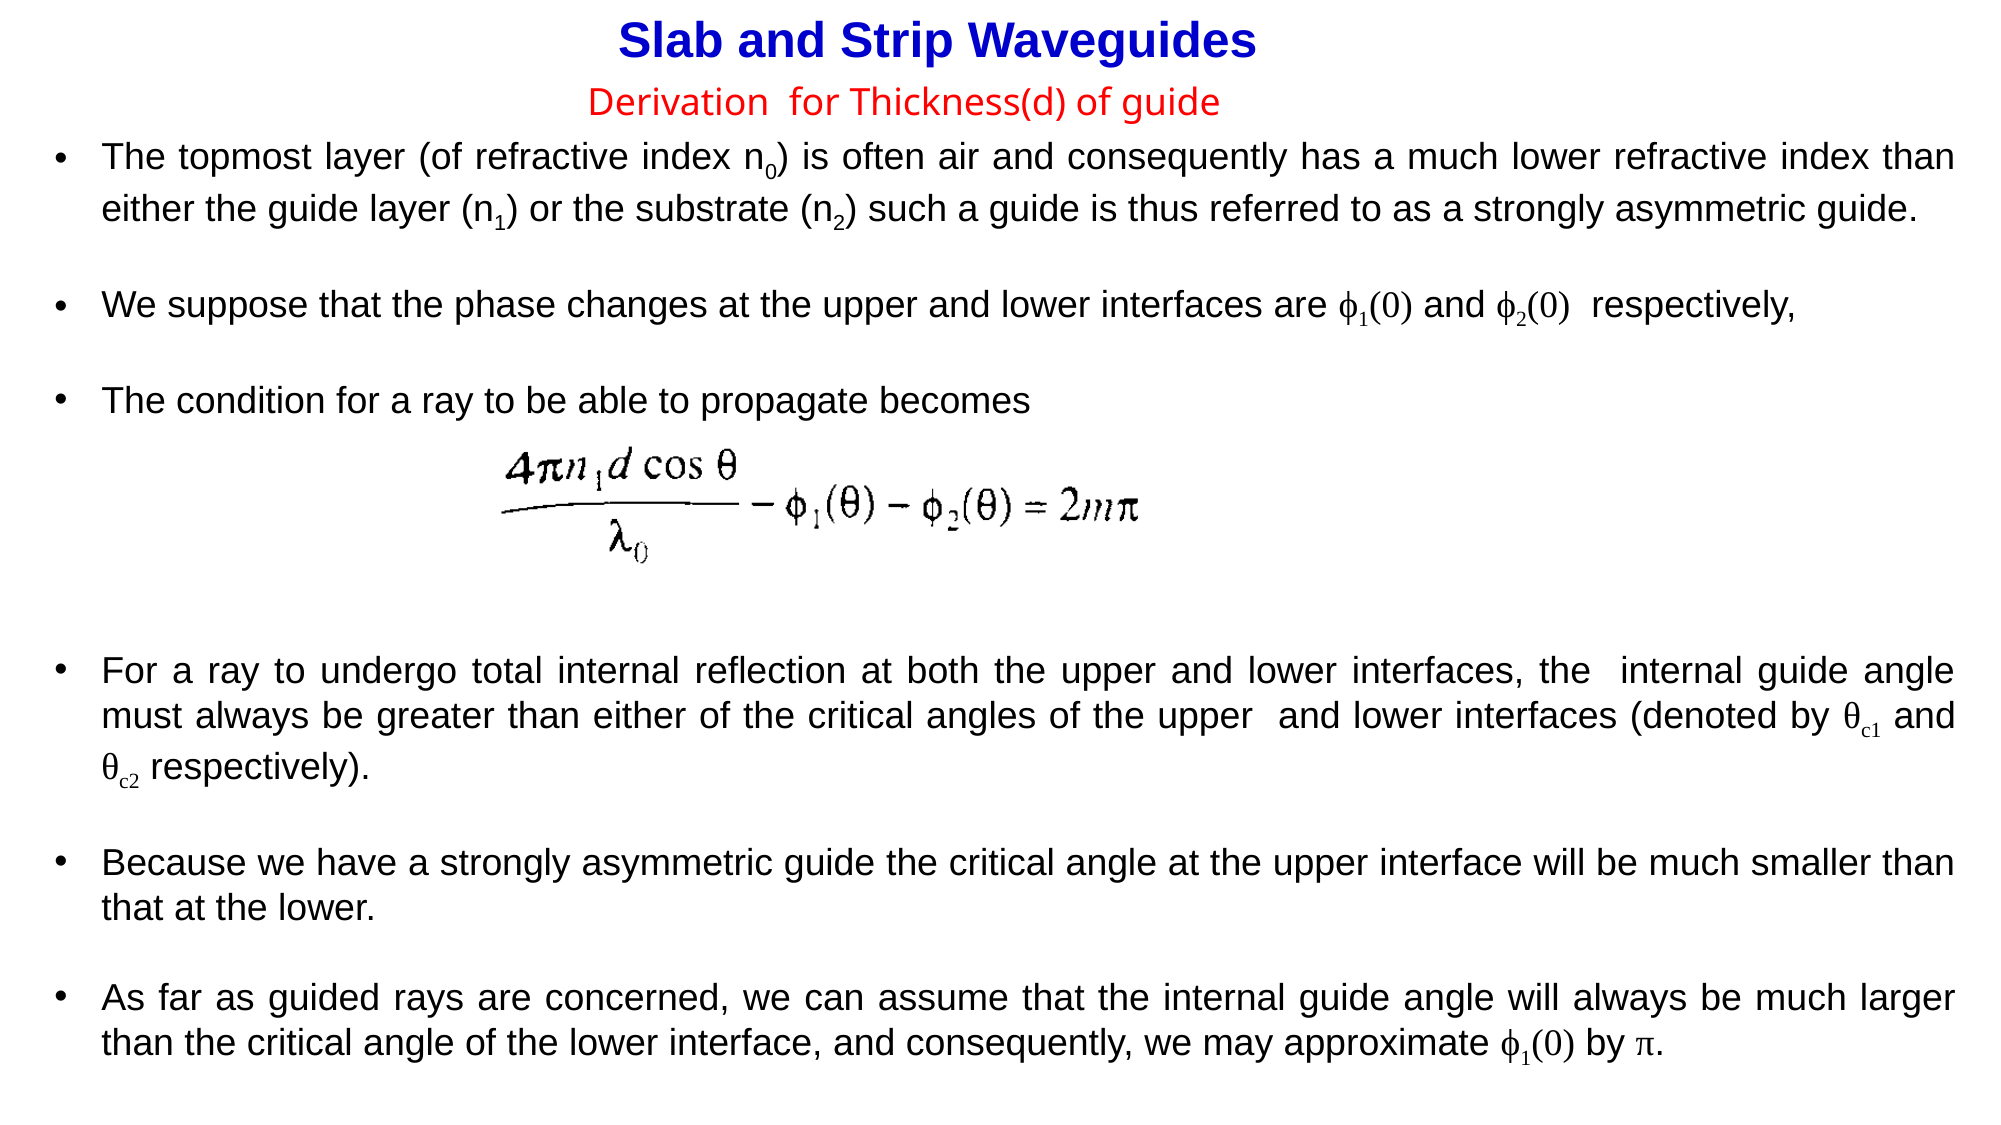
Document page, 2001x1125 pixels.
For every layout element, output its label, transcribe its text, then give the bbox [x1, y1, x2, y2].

text_box Derivation for Thickness(d) of guide [391, 70, 1416, 131]
picture [493, 437, 1158, 572]
text_box Slab and Strip Waveguides [603, 0, 1273, 70]
text_box The topmost layer (of refractive index n0) is often air and consequently has a much lower refractive index than either the guide layer (n1) or the substrate (n2) such a guide is thus referred to as a strongly asymmetric guide. We suppose that the phase changes at the upper and lower interfaces are ϕ1(0) and ϕ2(0) respectively, The condition for a ray to be able to propagate becomes For a ray to undergo total internal reflection at both the upper and lower interfaces, the internal guide angle must always be greater than either of the critical angles of the upper and lower interfaces (denoted by θc1 and θc2 respectively). Because we have a strongly asymmetric guide the critical angle at the upper interface will be much smaller than that at the lower. As far as guided rays are concerned, we can assume that the internal guide angle will always be much larger than the critical angle of the lower interface, and consequently, we may approximate ϕ1(0) by π. [39, 124, 1971, 1077]
